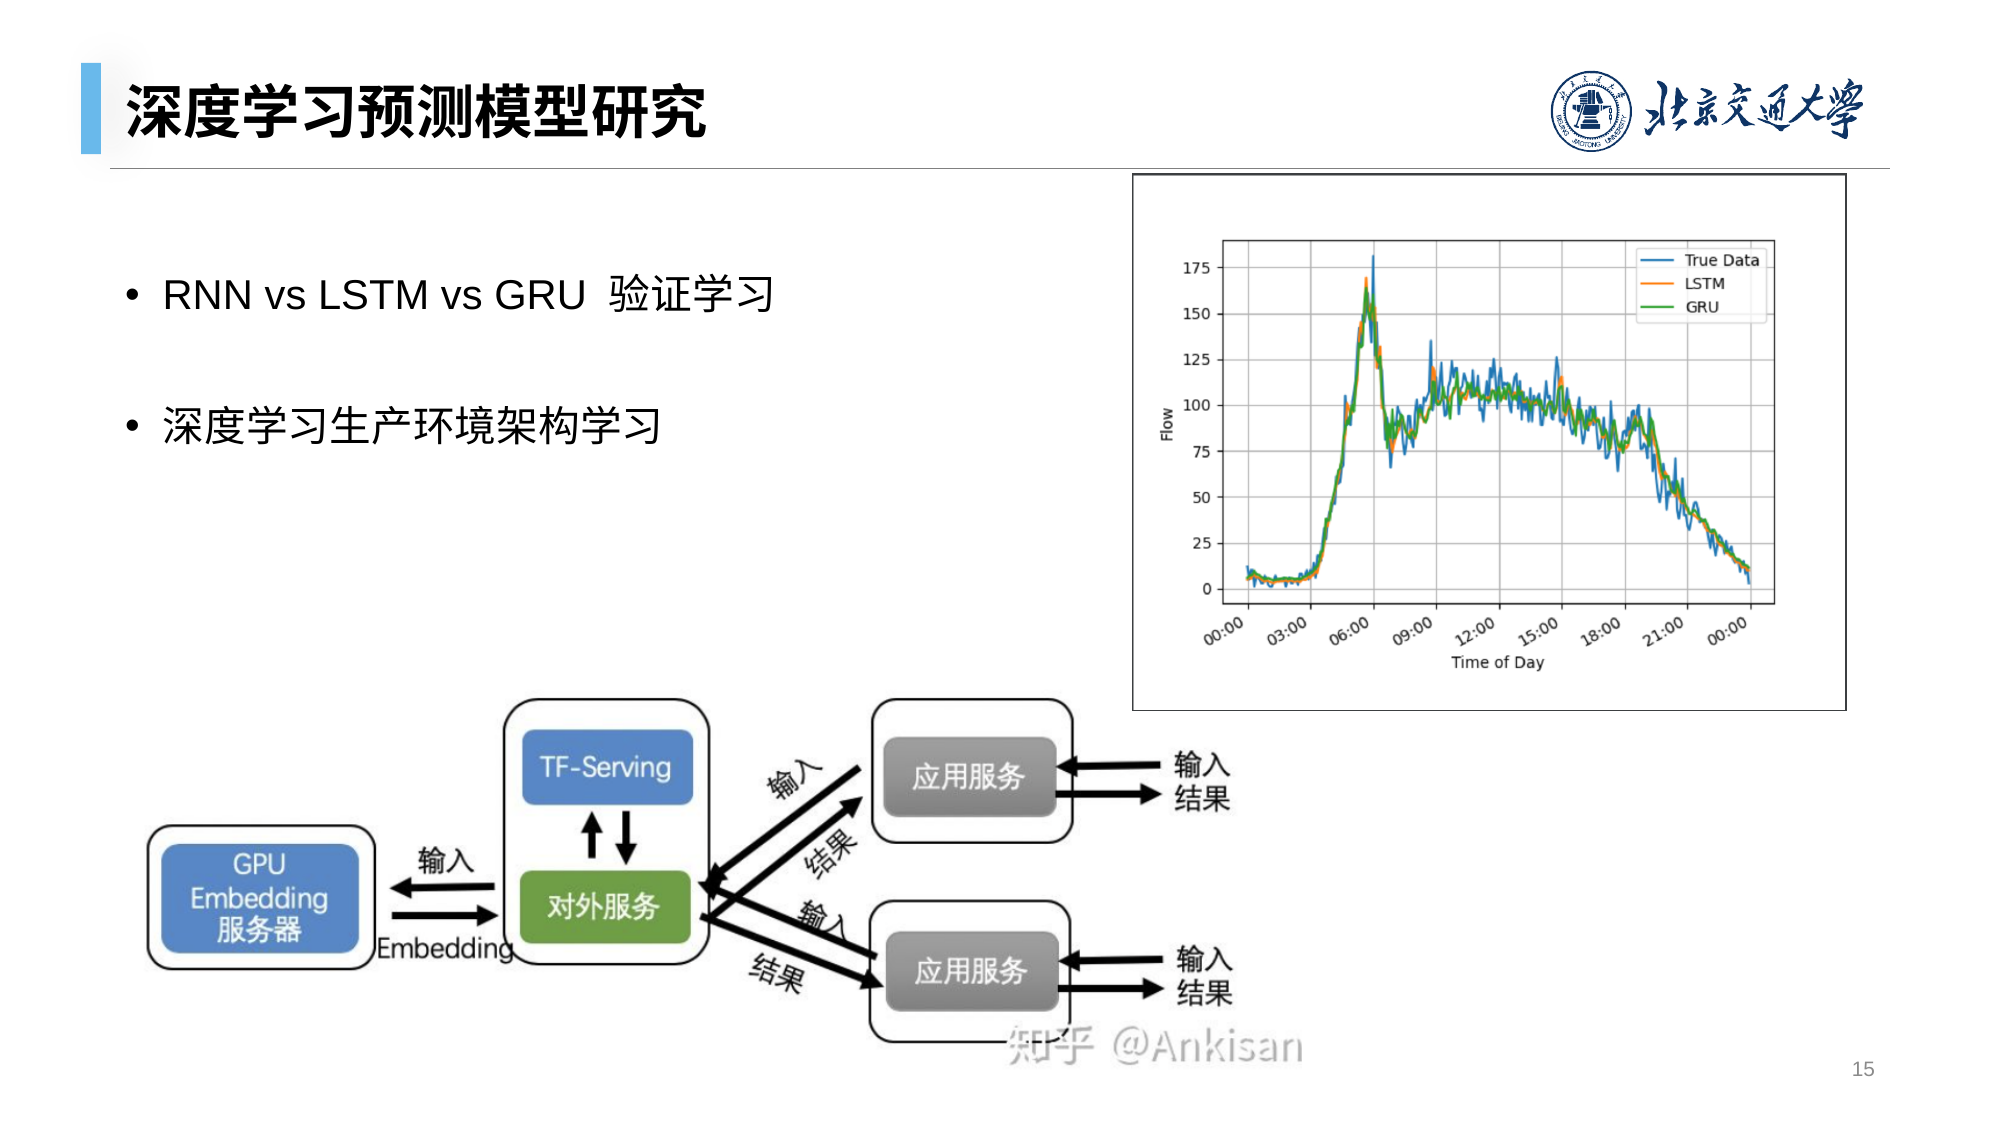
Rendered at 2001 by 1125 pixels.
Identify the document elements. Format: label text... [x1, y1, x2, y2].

picture [109, 154, 1890, 1085]
title 深度学习预测模型研究 [109, 0, 1890, 154]
list RNN vs LSTM vs GRU 验证学习 深度学习生产环境架构学习 [1302, 195, 1872, 1019]
list RNN vs LSTM vs GRU 验证学习 深度学习生产环境架构学习 [109, 195, 1131, 651]
slide_number 15 [1412, 1050, 1890, 1085]
